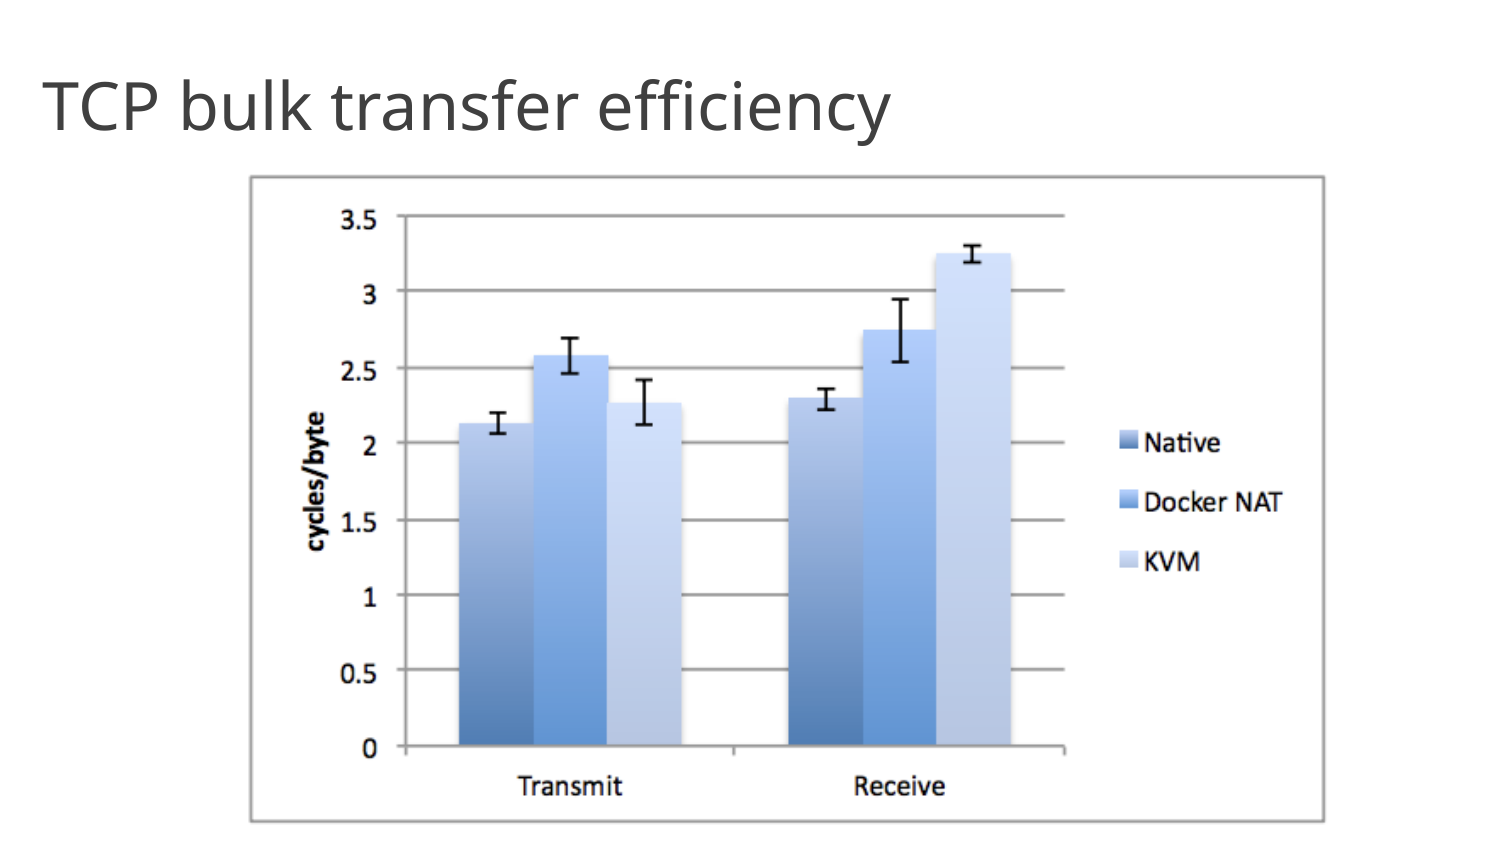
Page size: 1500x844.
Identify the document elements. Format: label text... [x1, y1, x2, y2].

title TCP bulk transfer efficiency [27, 33, 1480, 175]
picture [220, 160, 1344, 840]
